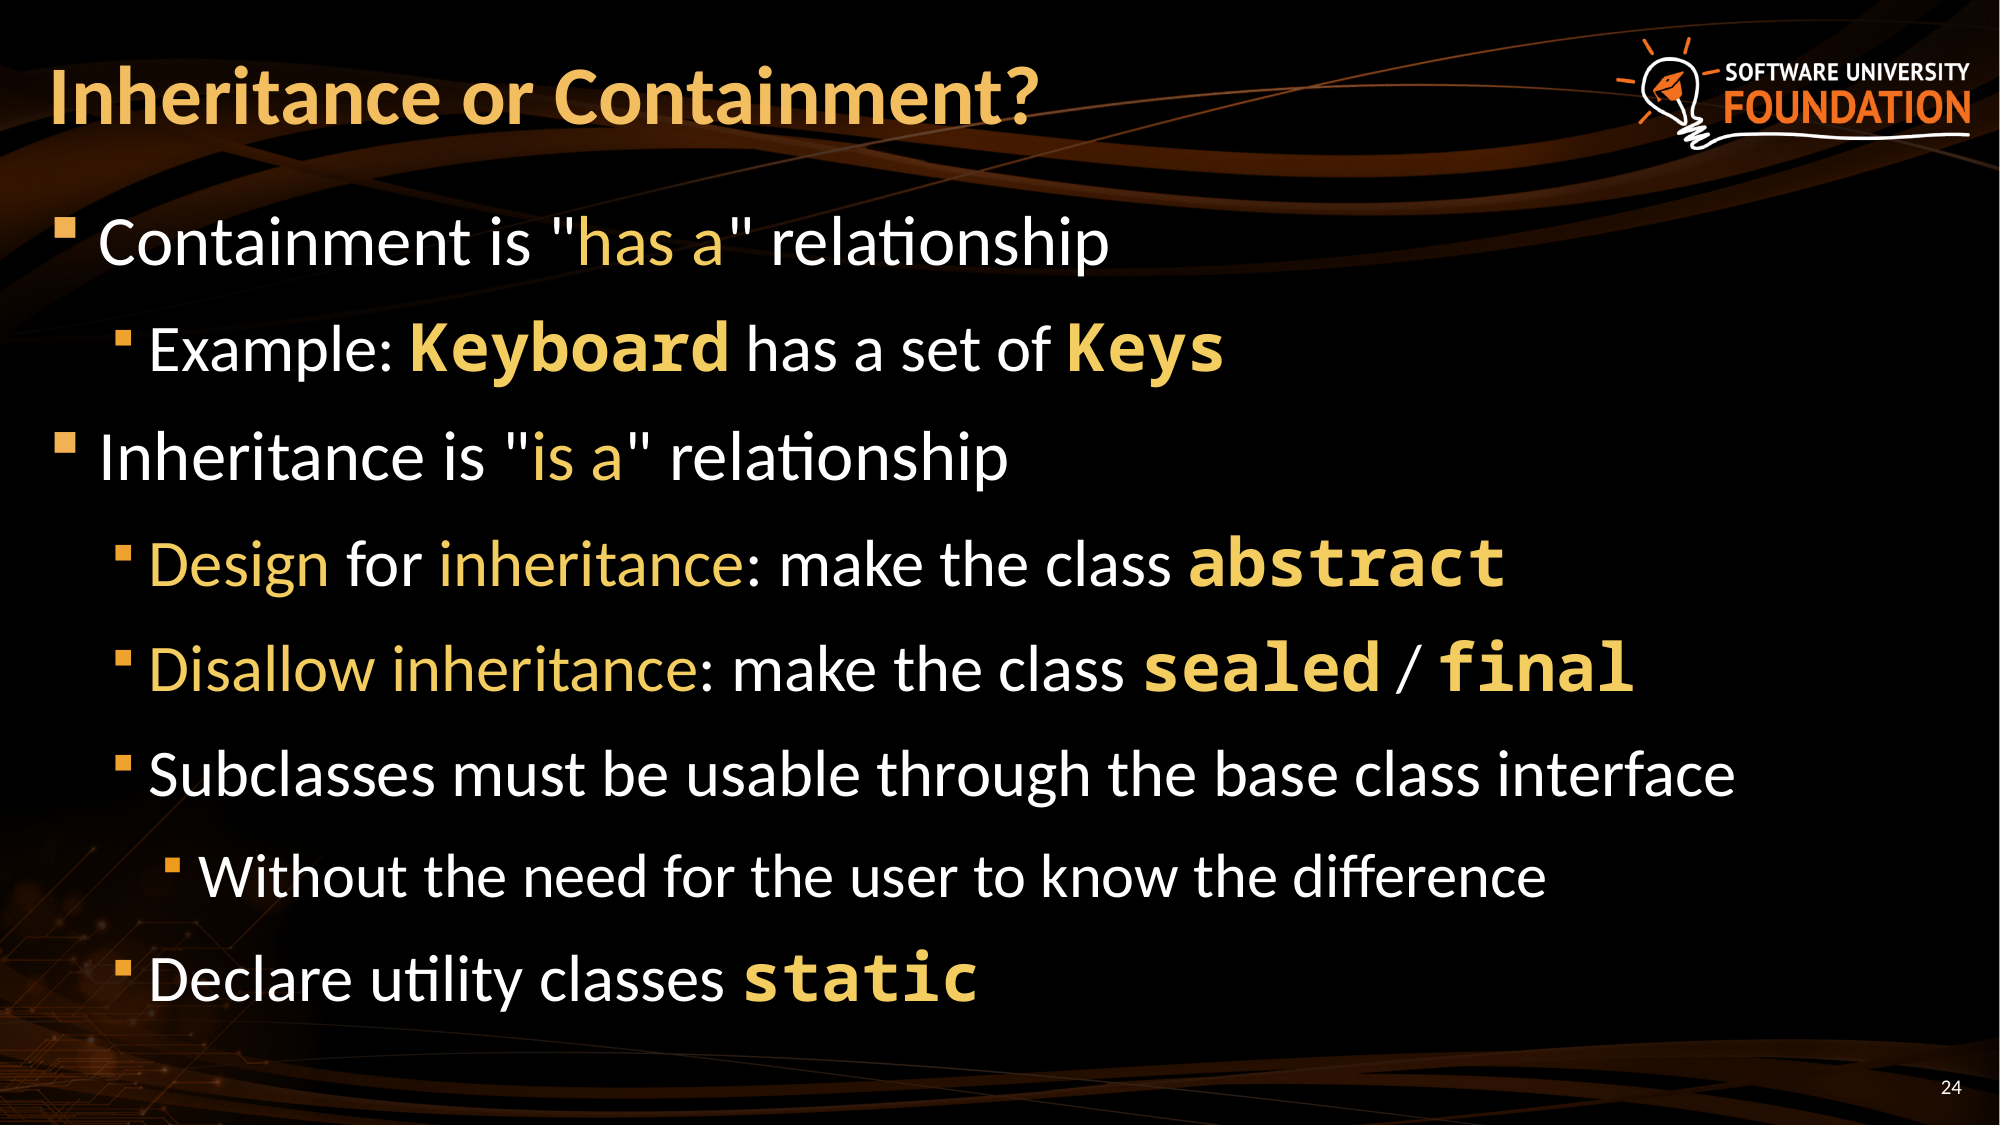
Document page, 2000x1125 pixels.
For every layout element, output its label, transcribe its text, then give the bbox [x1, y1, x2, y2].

list Containment is "has a" relationship Example: Keyboard has a set of Keys Inheritance is "is a" relationship Design for inheritance: make the class abstract Disallow inheritance: make the class sealed / final Subclasses must be usable through the base class interface Without the need for the user to know the difference Declare utility classes static [31, 188, 1968, 1103]
picture [0, 0, 2000, 1125]
title Inheritance or Containment? [30, 6, 1602, 189]
